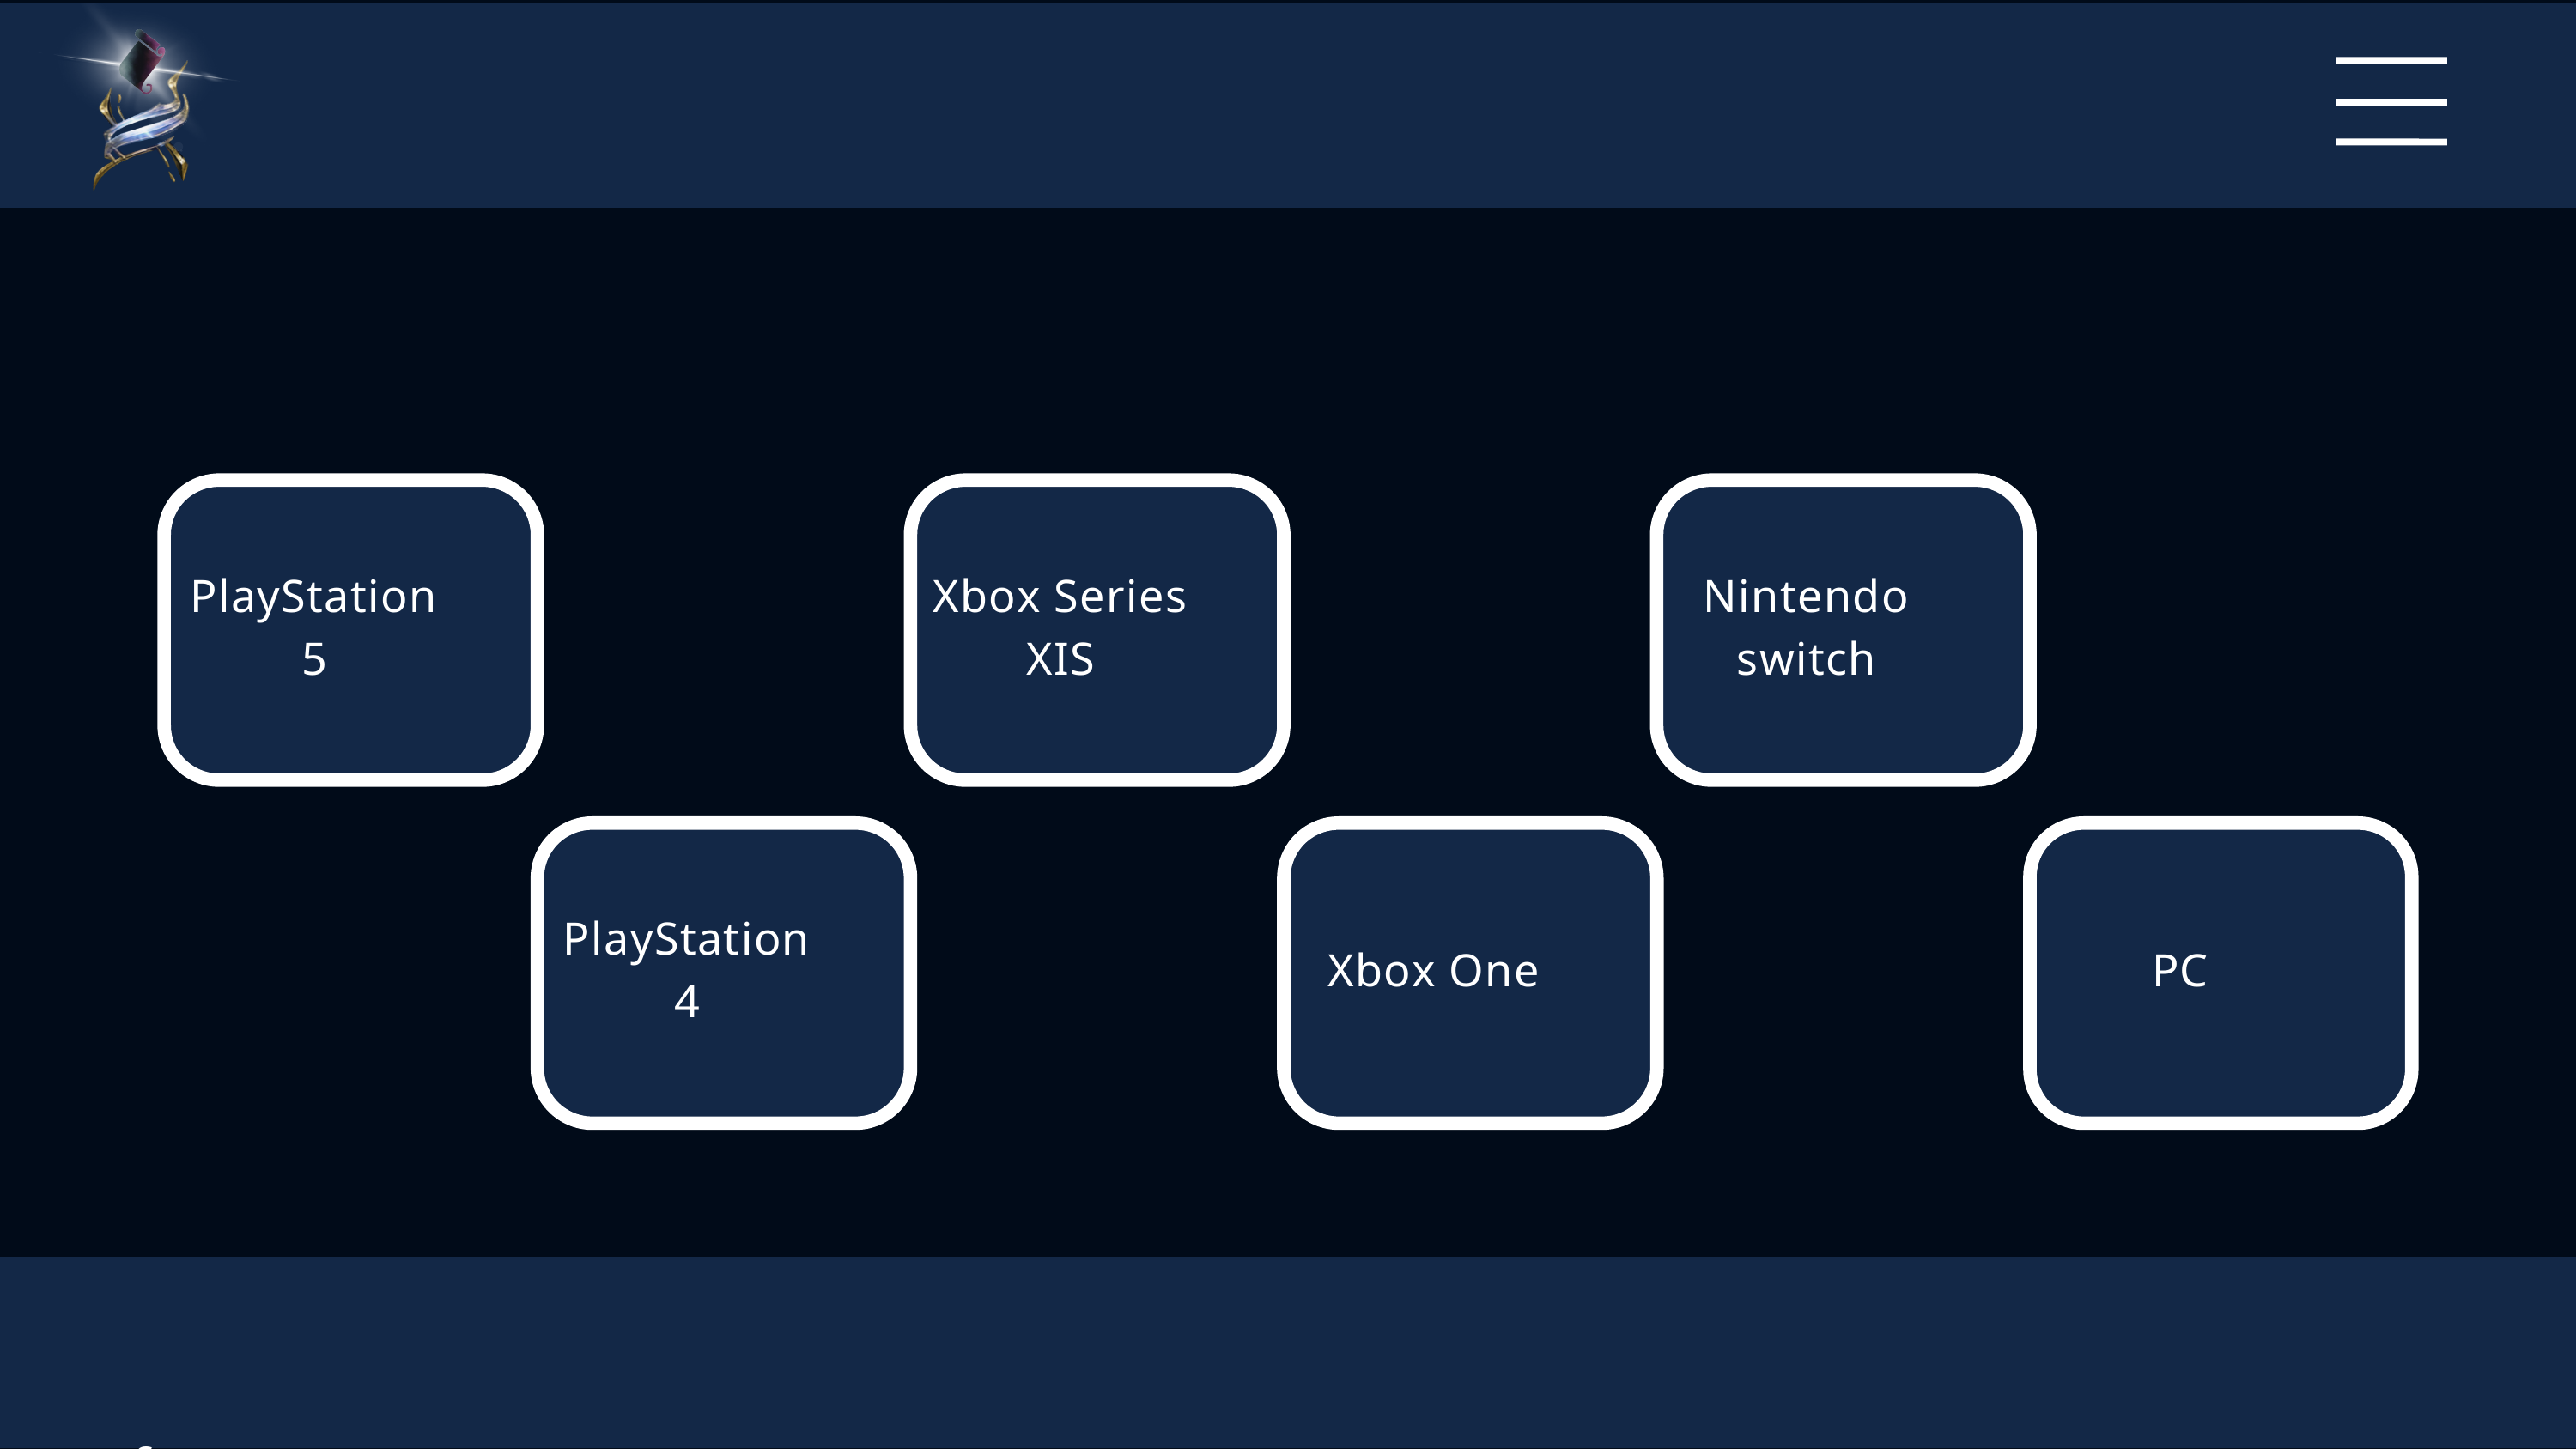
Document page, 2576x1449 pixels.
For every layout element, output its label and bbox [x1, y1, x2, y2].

text_box [1656, 479, 2031, 781]
text_box [163, 479, 538, 781]
text_box [0, 1256, 2576, 1449]
text_box [537, 822, 911, 1124]
text_box [1283, 822, 1657, 1124]
text_box [0, 3, 2576, 208]
text_box [2029, 822, 2412, 1124]
text_box [910, 479, 1285, 781]
text_box [0, 215, 2576, 1255]
